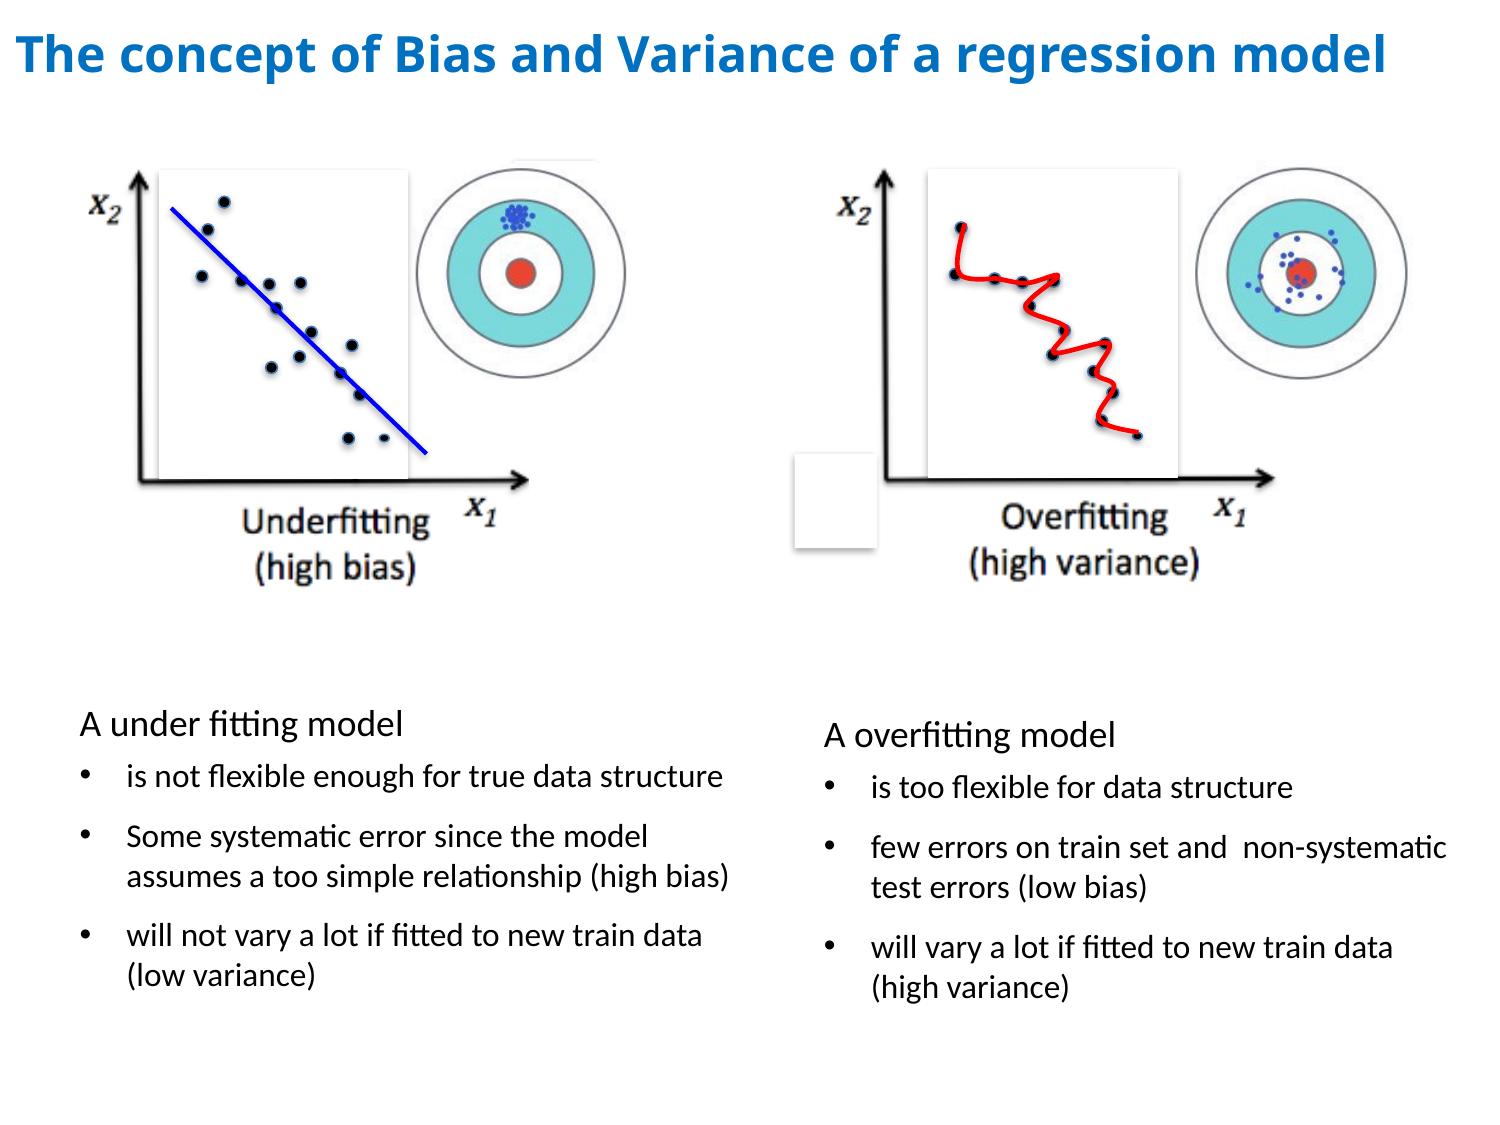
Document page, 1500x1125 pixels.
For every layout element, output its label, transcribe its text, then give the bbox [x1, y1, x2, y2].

title The concept of Bias and Variance of a regression model [0, 0, 1459, 104]
picture [1186, 160, 1421, 383]
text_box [170, 207, 427, 455]
text_box A overfitting model is too flexible for data structure few errors on train set and non-systematic test errors (low bias) will vary a lot if fitted to new train data (high variance) [809, 680, 1479, 1013]
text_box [88, 160, 1282, 604]
text_box A under fitting model is not flexible enough for true data structure Some systematic error since the model assumes a too simple relationship (high bias) will not vary a lot if fitted to new train data (low variance) [64, 669, 770, 1001]
picture [407, 163, 629, 380]
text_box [949, 221, 1143, 441]
